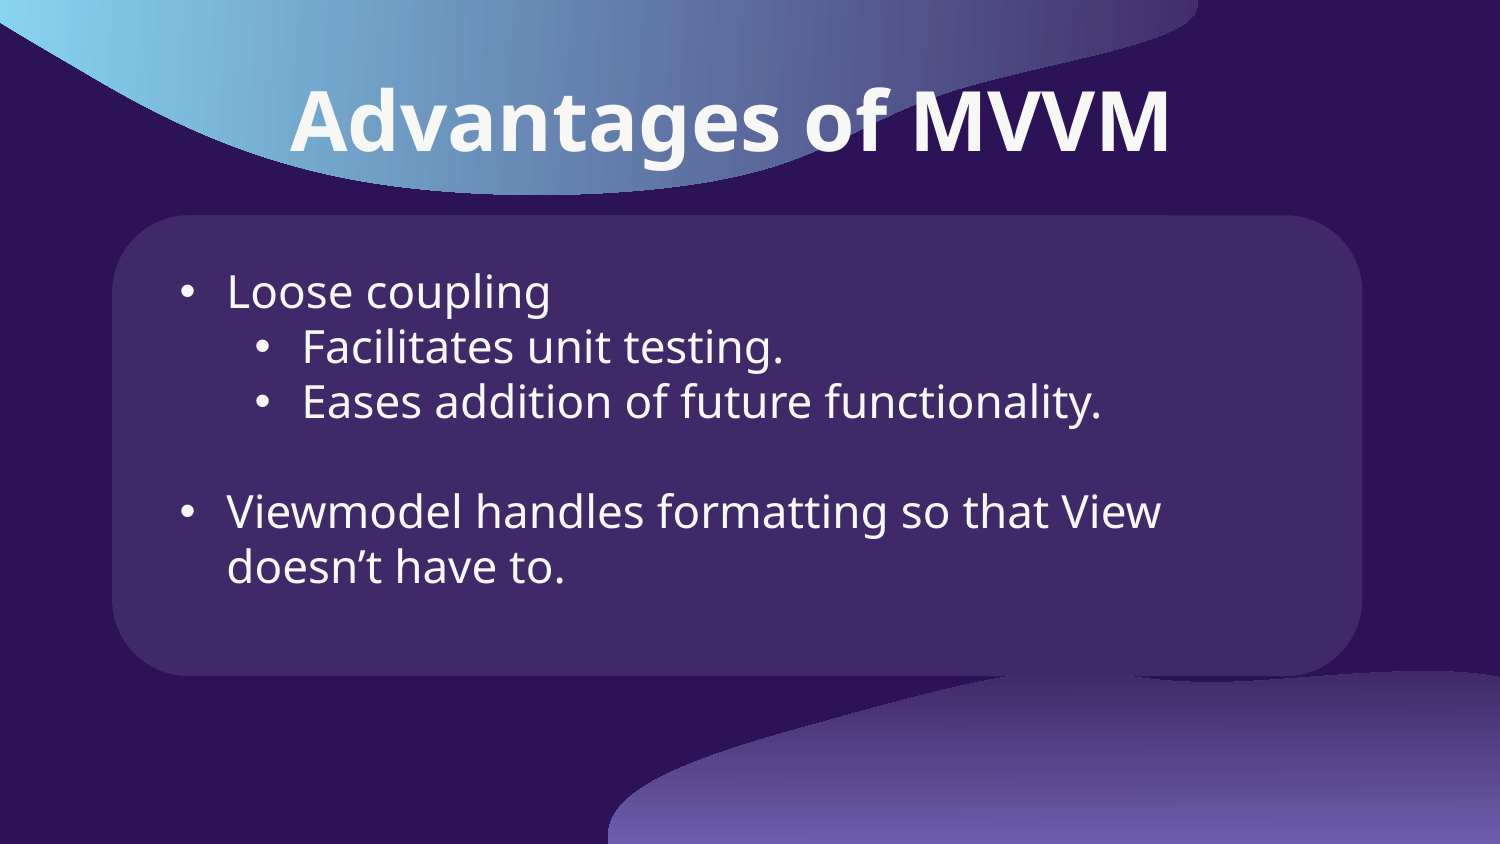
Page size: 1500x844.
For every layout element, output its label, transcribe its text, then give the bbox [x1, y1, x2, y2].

subtitle Loose coupling Facilitates unit testing. Eases addition of future functionality. Viewmodel handles formatting so that View doesn’t have to. [164, 247, 1309, 644]
title Advantages of MVVM [223, 55, 1242, 182]
text_box [112, 215, 1363, 677]
